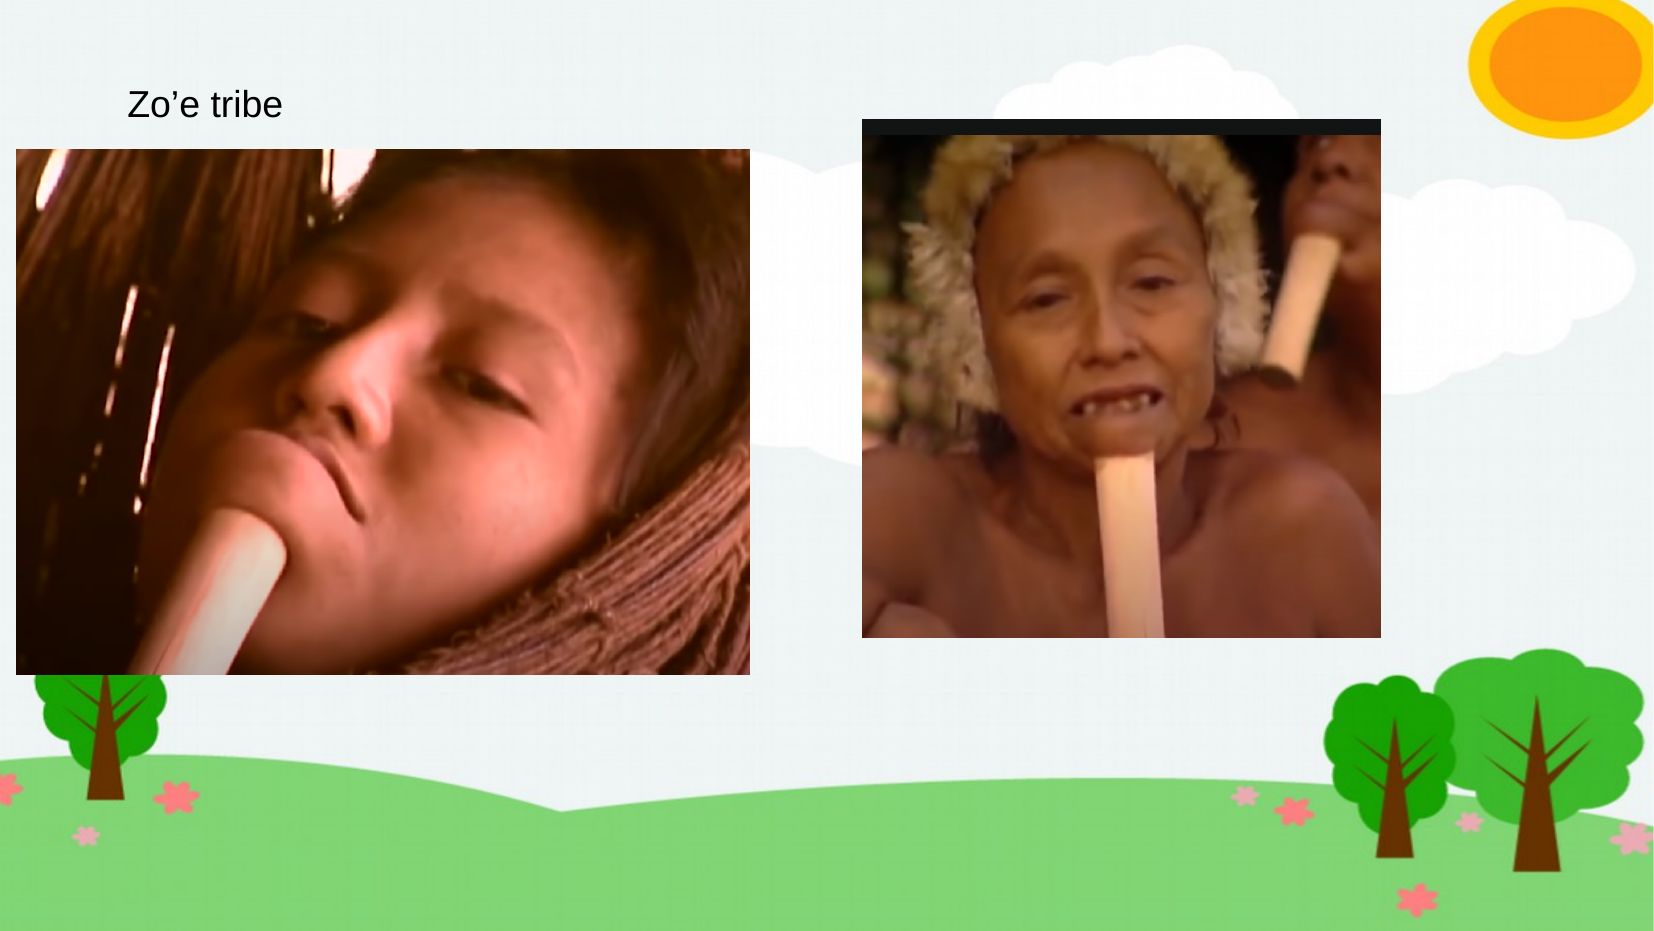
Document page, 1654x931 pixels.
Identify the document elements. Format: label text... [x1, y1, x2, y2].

picture [0, 0, 1654, 931]
text_box Zo’e tribe [112, 72, 299, 130]
